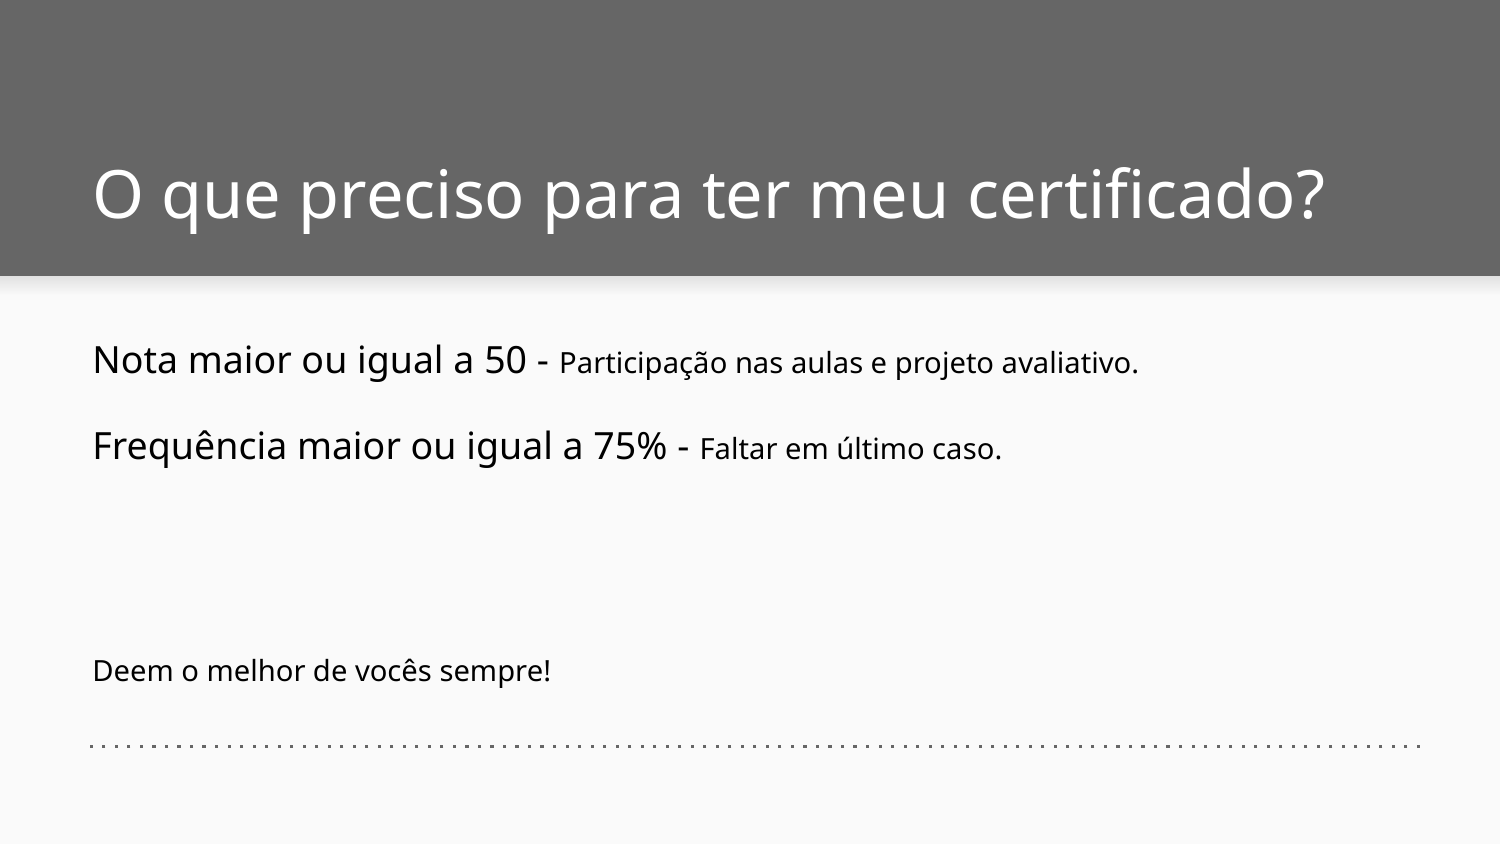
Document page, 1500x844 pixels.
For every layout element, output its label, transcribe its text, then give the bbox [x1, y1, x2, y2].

title O que preciso para ter meu certificado? [77, 121, 1427, 248]
list Nota maior ou igual a 50 - Participação nas aulas e projeto avaliativo. Frequência maior ou igual a 75% - Faltar em último caso. Deem o melhor de vocês sempre! [77, 314, 1394, 747]
